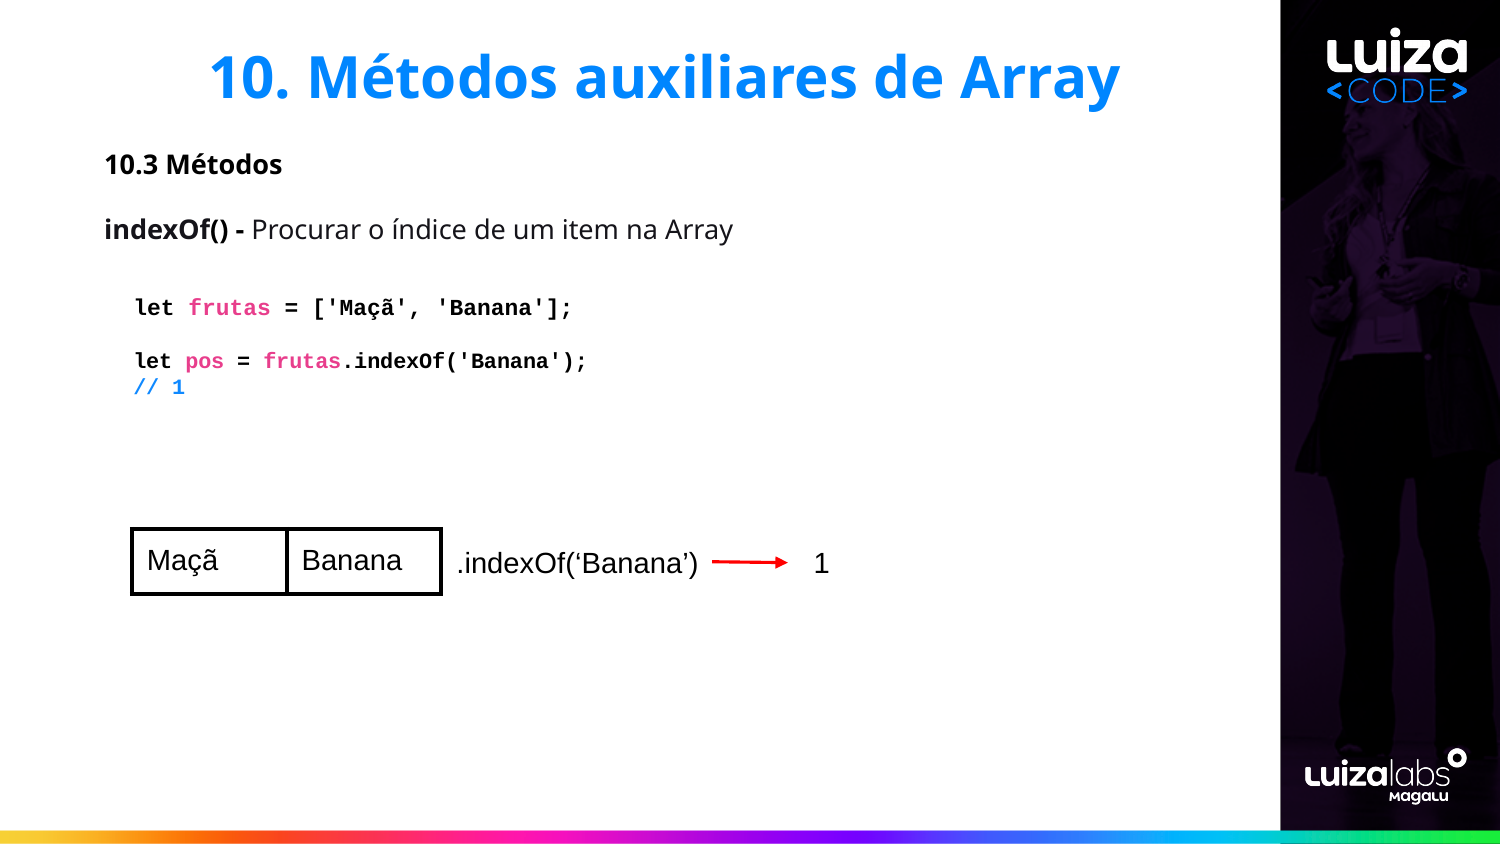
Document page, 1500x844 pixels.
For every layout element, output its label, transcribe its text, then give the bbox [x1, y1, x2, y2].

list 10. Métodos auxiliares de Array [131, 14, 1197, 116]
text_box let frutas = ['Maçã', 'Banana']; let pos = frutas.indexOf('Banana'); // 1 [118, 277, 1271, 442]
picture [0, 830, 1156, 844]
text_box 1 [798, 529, 857, 595]
picture [1233, 0, 1500, 844]
text_box .indexOf(‘Banana’) [441, 529, 768, 595]
table_header Banana [289, 531, 439, 592]
table_header Maçã [134, 531, 285, 592]
text_box 10.3 Métodos indexOf() - Procurar o índice de um item na Array [89, 132, 1216, 293]
